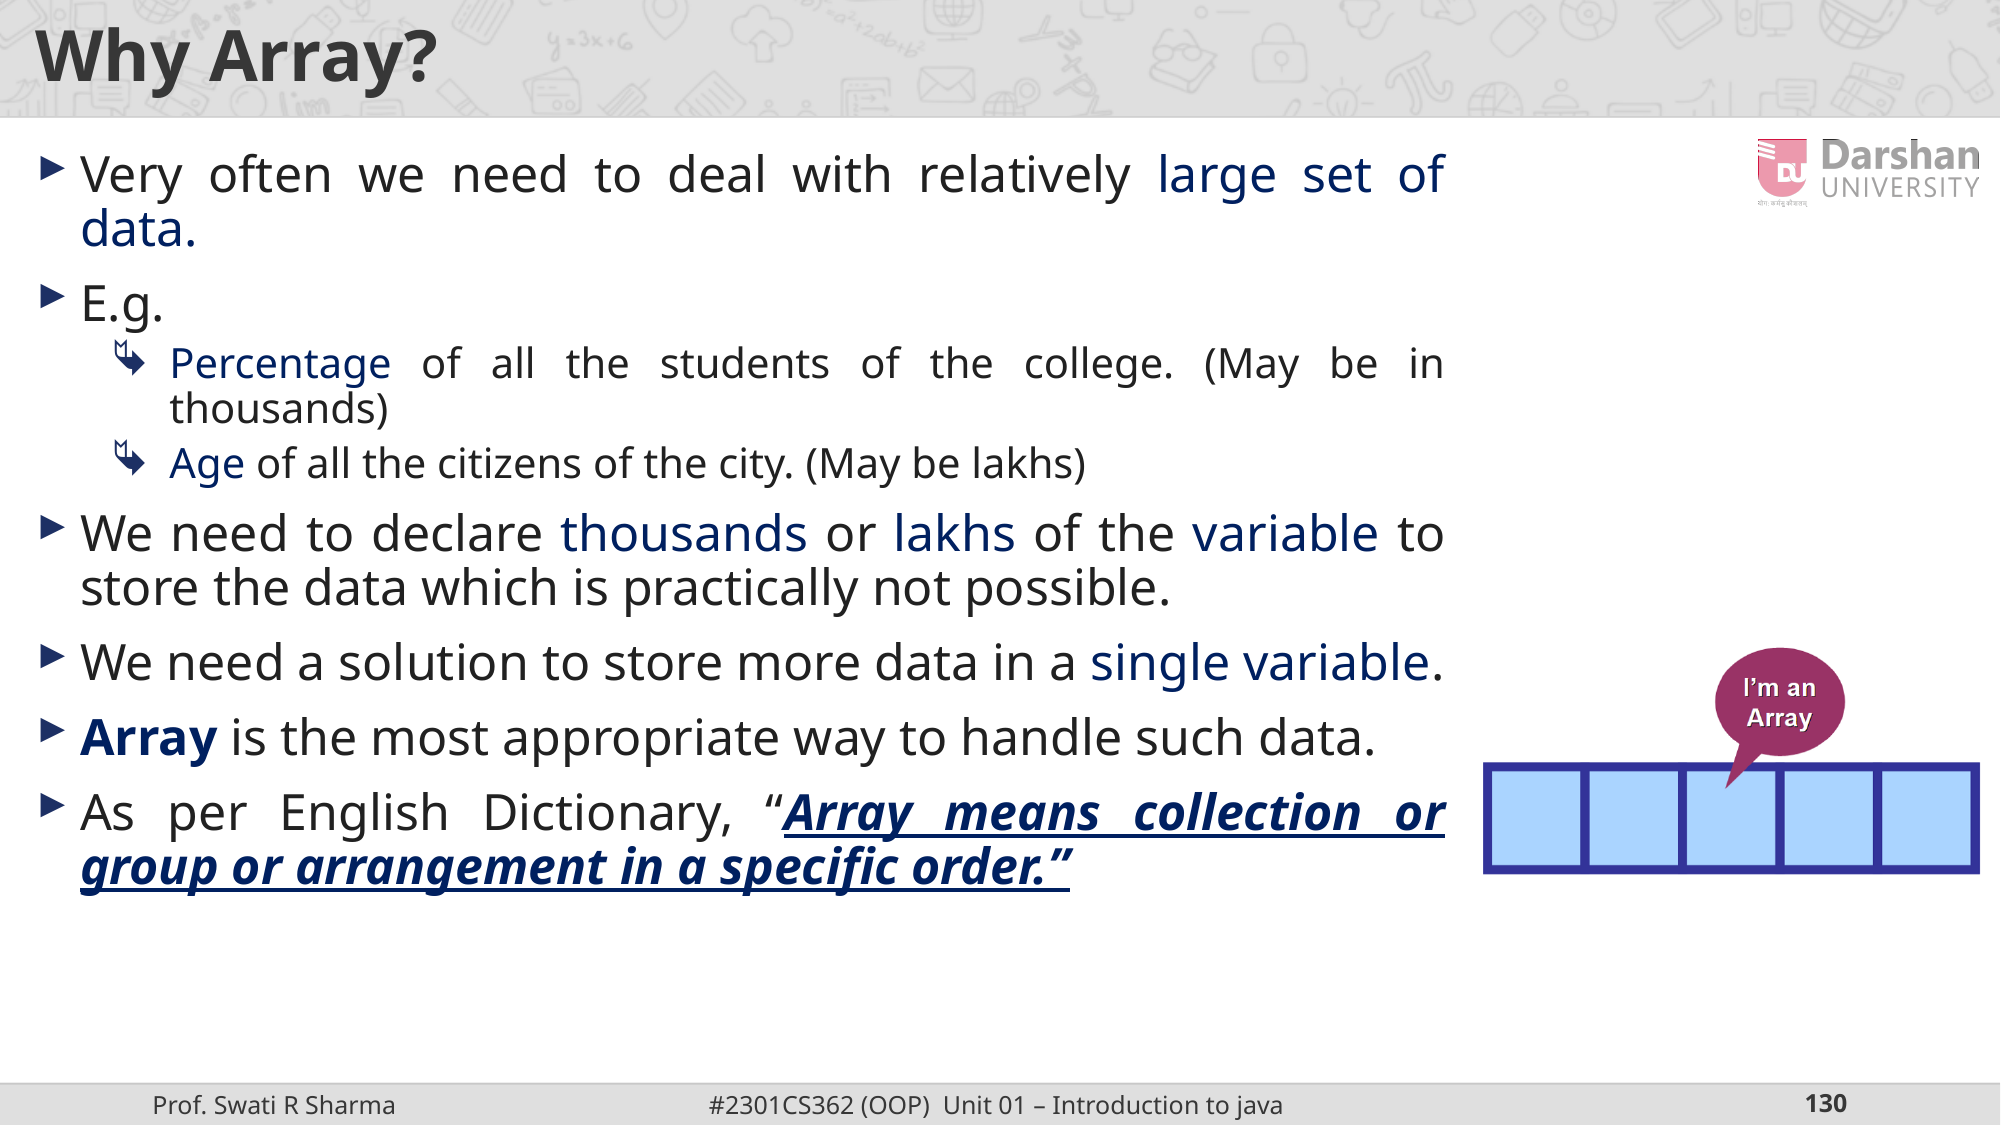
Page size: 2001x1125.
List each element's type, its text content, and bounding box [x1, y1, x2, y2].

picture [1460, 645, 1986, 885]
list Very often we need to deal with relatively large set of data. E.g. Percentage of all the students of the college. (May be in thousands) Age of all the citizens of the city. (May be lakhs) We need to declare thousands or lakhs of the variable to store the data which is practically not possible. We need a solution to store more data in a single variable. Array is the most appropriate way to handle such data. As per English Dictionary, “Array means collection or group or arrangement in a specific order.” [21, 141, 1461, 1059]
table_cell a < b [1758, 139, 1979, 207]
title Why Array? [0, 0, 2000, 117]
